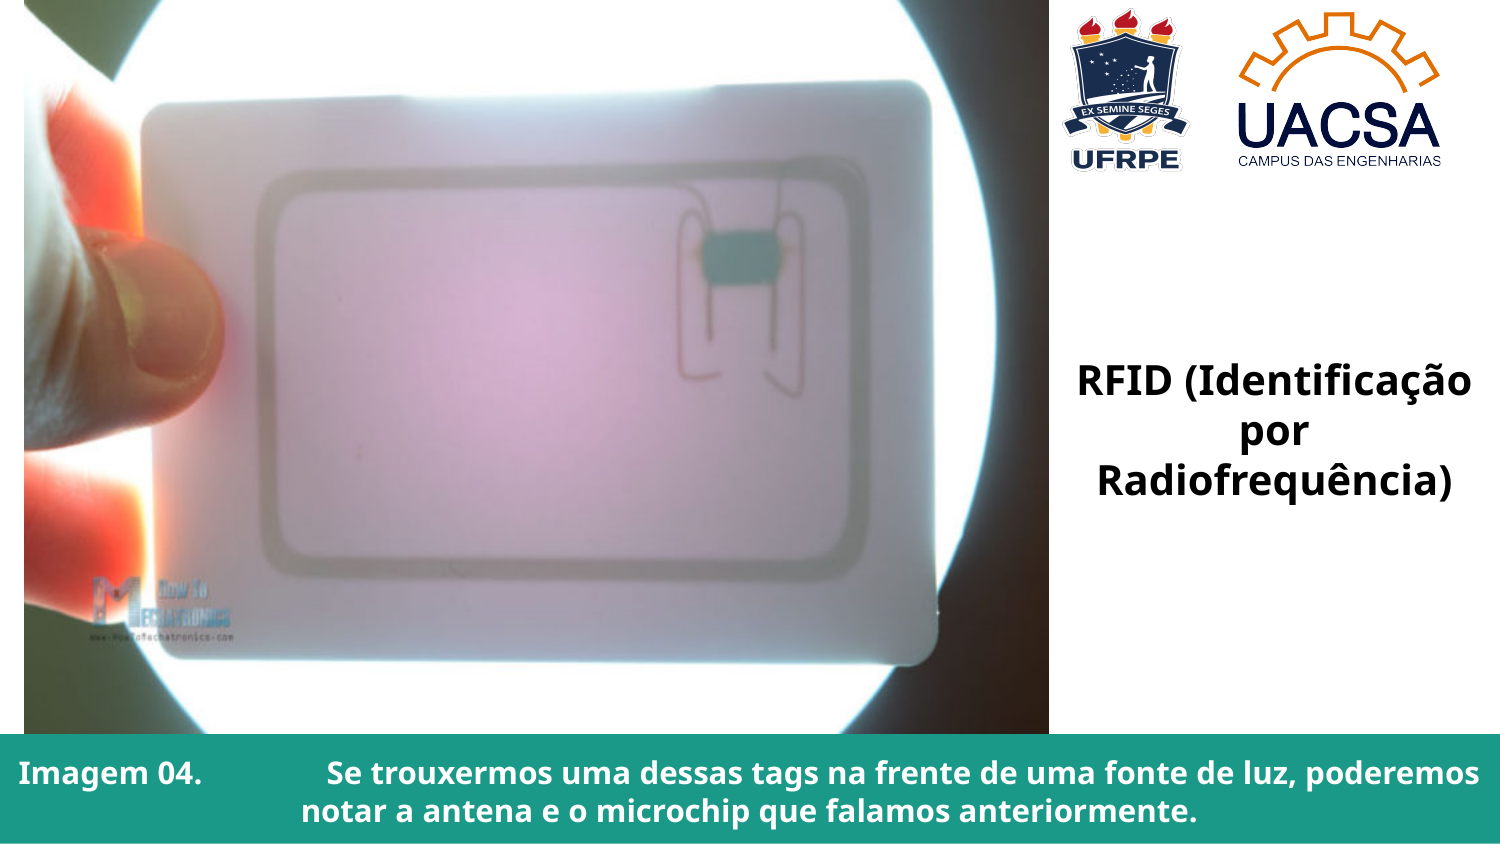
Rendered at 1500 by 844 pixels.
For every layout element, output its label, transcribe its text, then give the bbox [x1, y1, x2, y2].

title Imagem 04. Se trouxermos uma dessas tags na frente de uma fonte de luz, poderemos notar a antena e o microchip que falamos anteriormente. [0, 733, 1500, 844]
picture [24, 0, 1212, 735]
picture [1238, 12, 1441, 166]
title RFID (Identificação por Radiofrequência) [1054, 338, 1500, 506]
